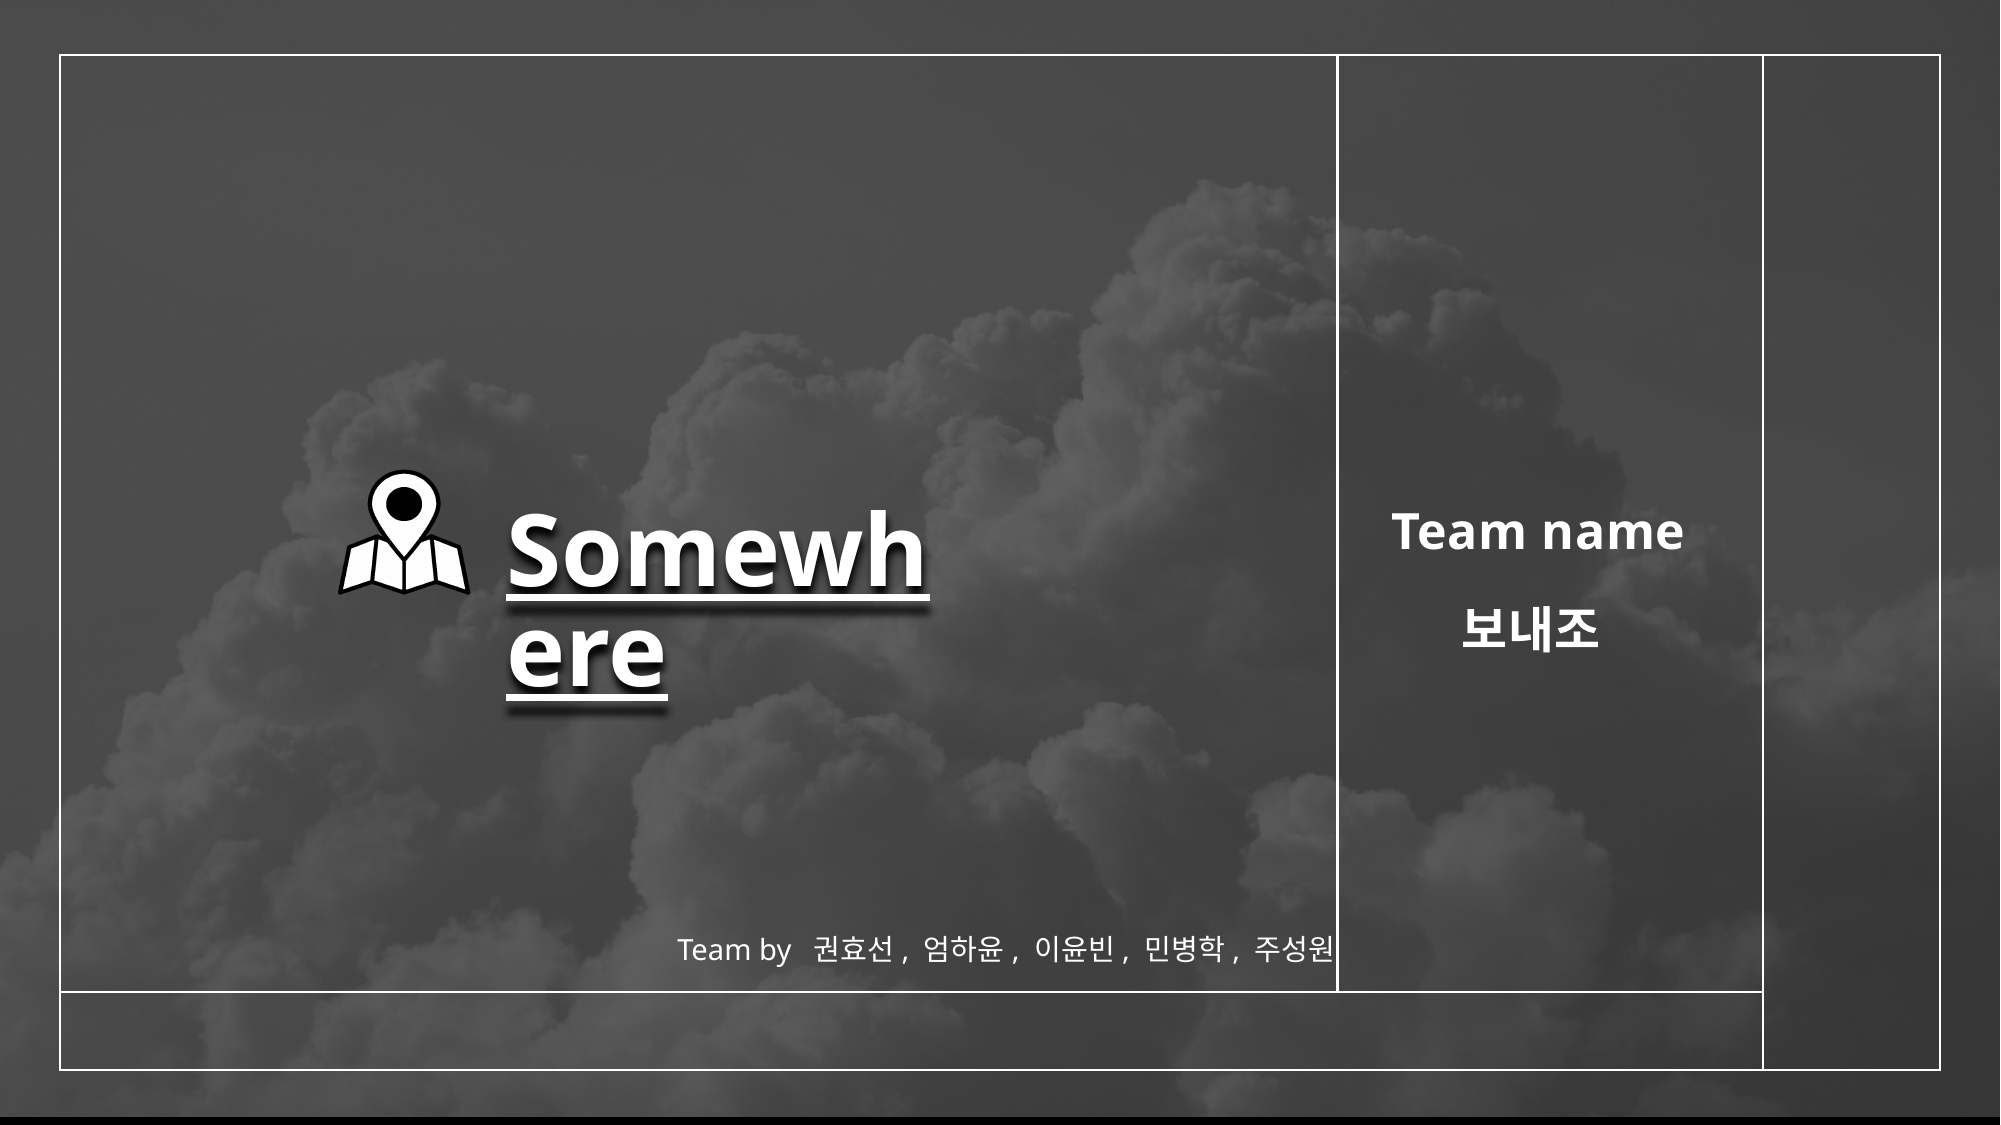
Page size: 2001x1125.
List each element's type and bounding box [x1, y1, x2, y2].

picture [0, 0, 2000, 1117]
text_box [331, 463, 1004, 615]
text_box [0, 1117, 2000, 1125]
